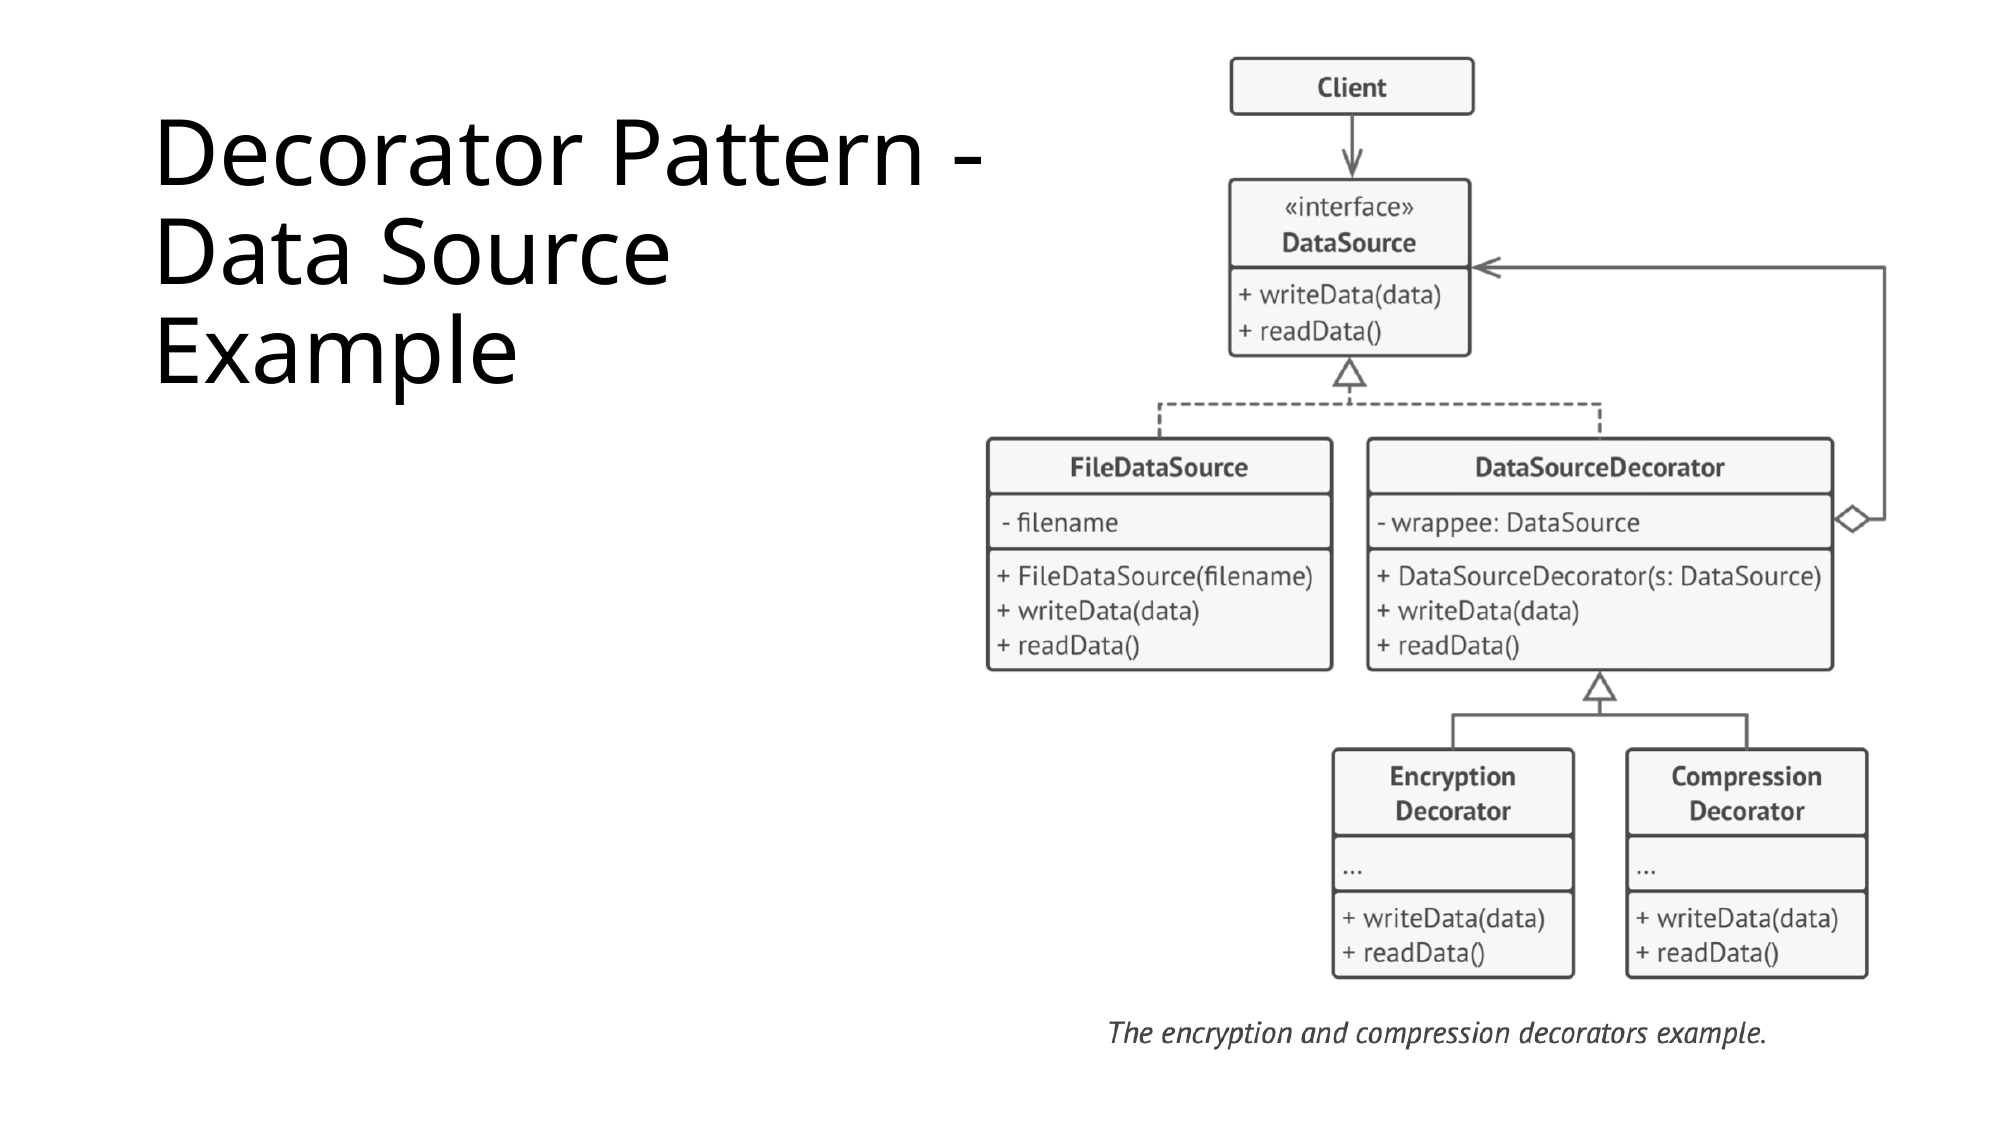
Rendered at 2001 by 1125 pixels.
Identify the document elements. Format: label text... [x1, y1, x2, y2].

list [981, 31, 1907, 1066]
title Decorator Pattern – Data Source Example [137, 59, 981, 450]
